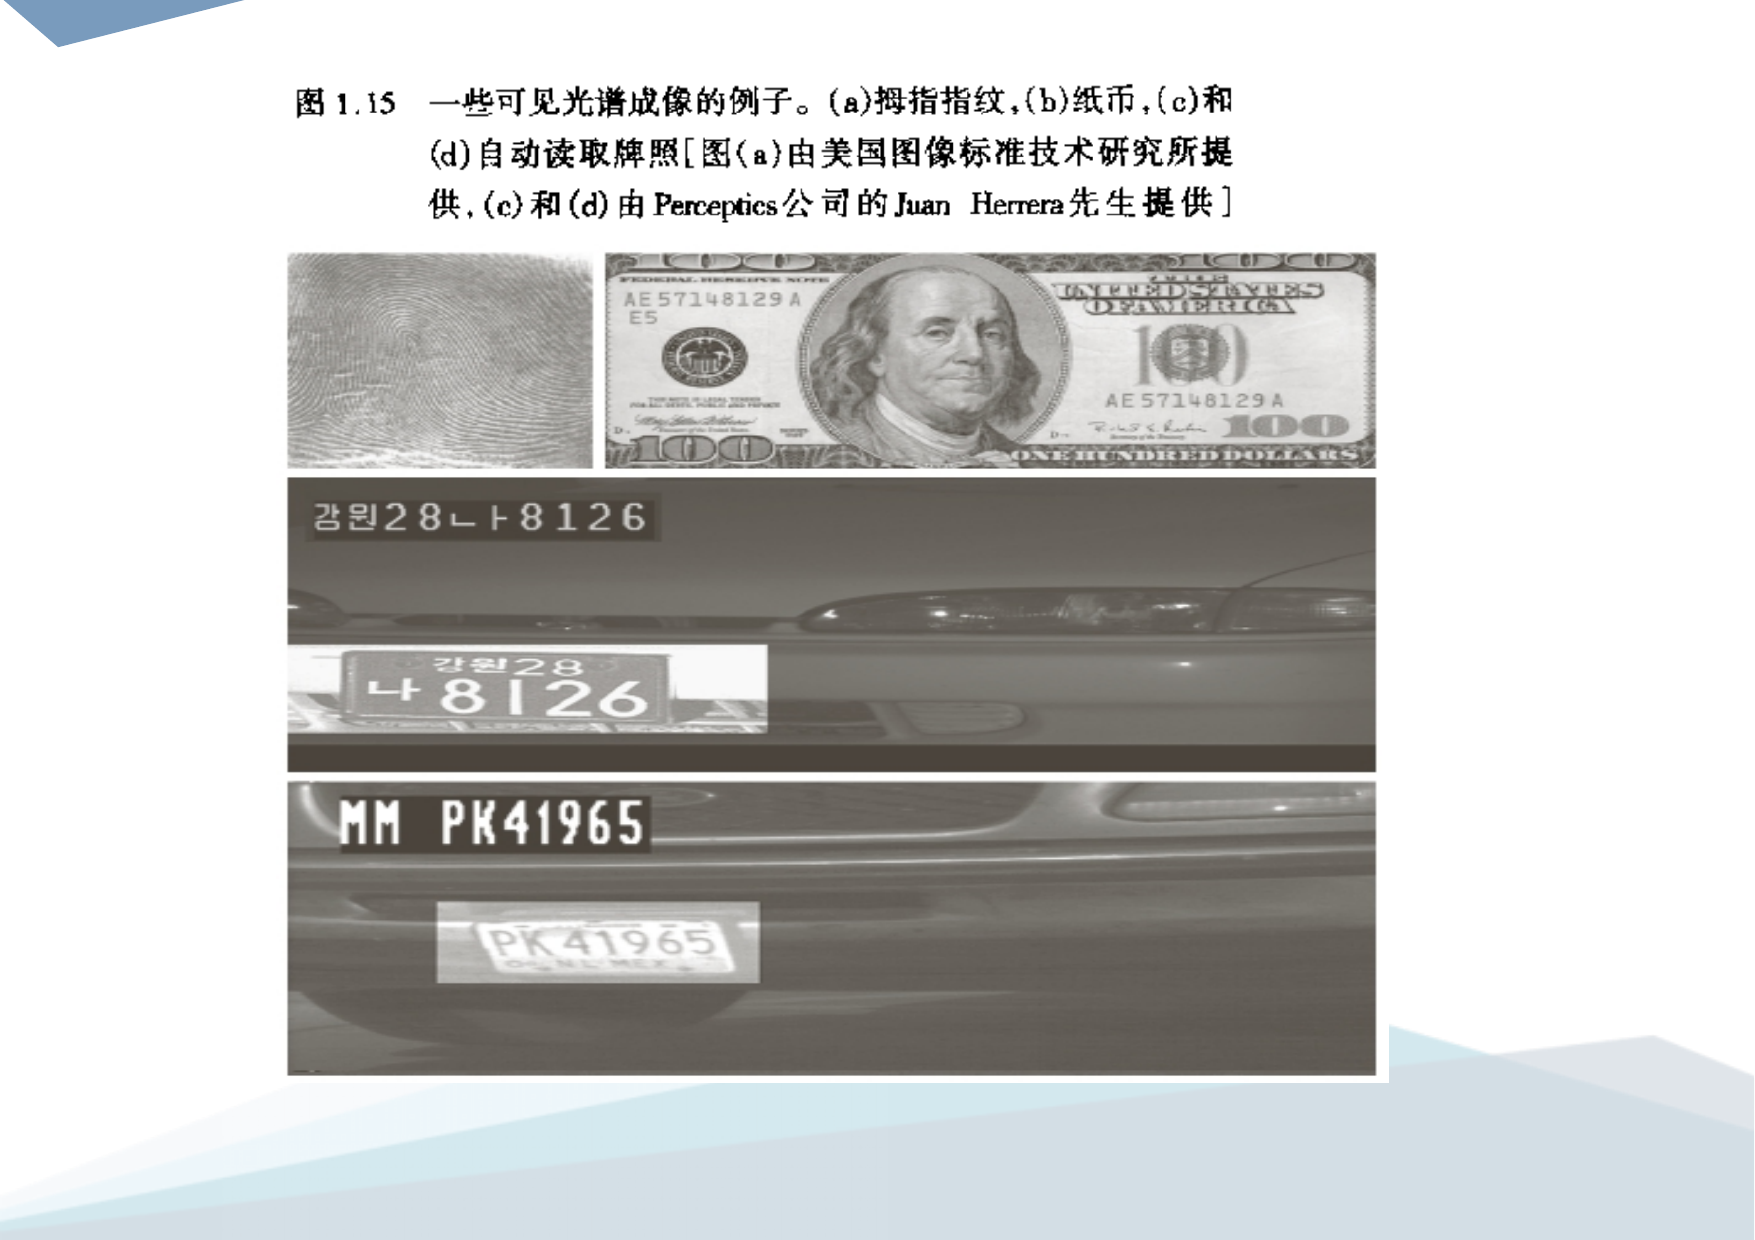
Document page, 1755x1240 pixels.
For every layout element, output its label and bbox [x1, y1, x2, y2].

picture [276, 69, 1272, 230]
picture [0, 244, 1755, 1240]
text_box [3, 0, 245, 48]
